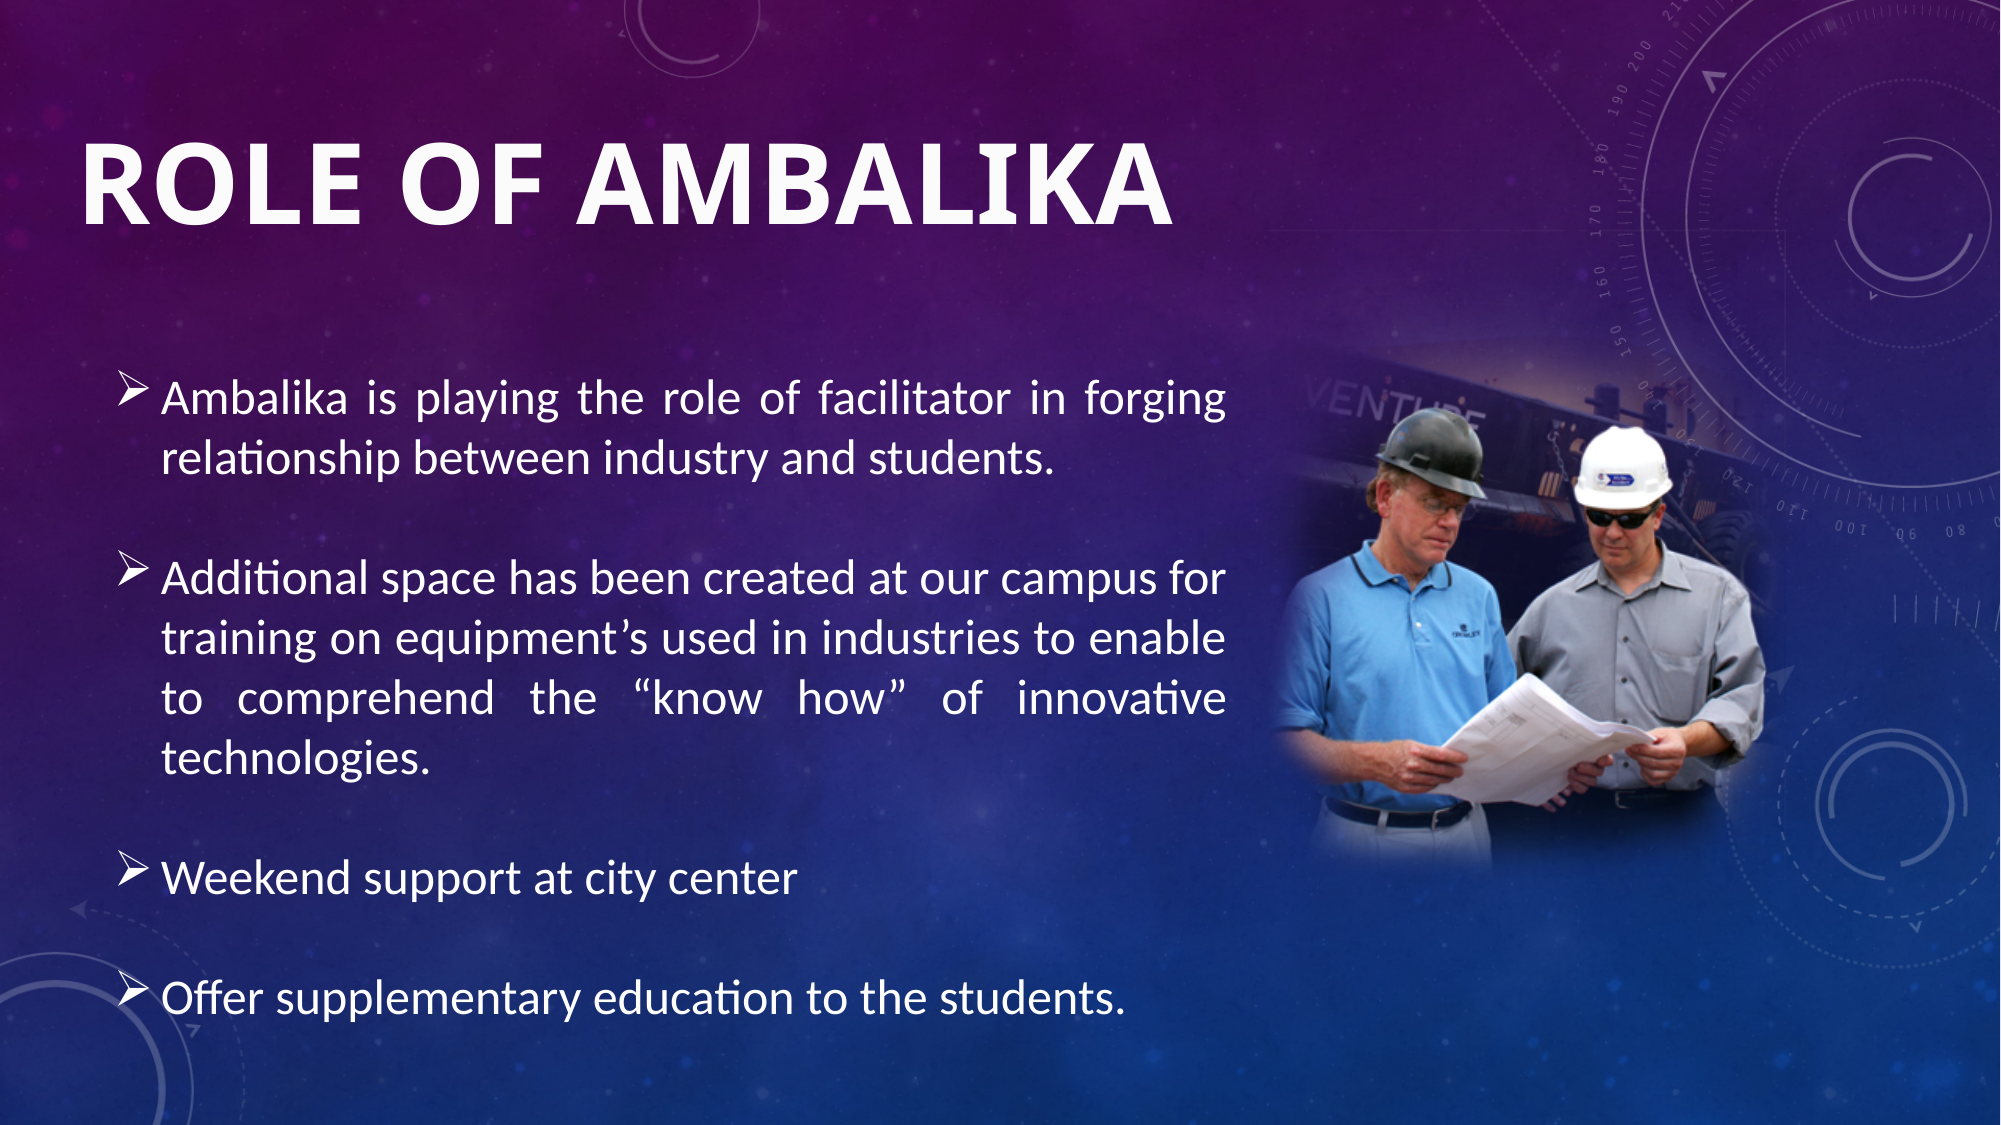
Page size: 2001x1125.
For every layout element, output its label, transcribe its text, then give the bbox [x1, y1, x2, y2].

text_box ROLE OF AMBALIKA [61, 104, 1189, 255]
text_box Ambalika is playing the role of facilitator in forging relationship between industry and students. Additional space has been created at our campus for training on equipment’s used in industries to enable to comprehend the “know how” of innovative technologies. Weekend support at city center Offer supplementary education to the students. [99, 356, 1243, 1032]
picture [0, 0, 2001, 1125]
